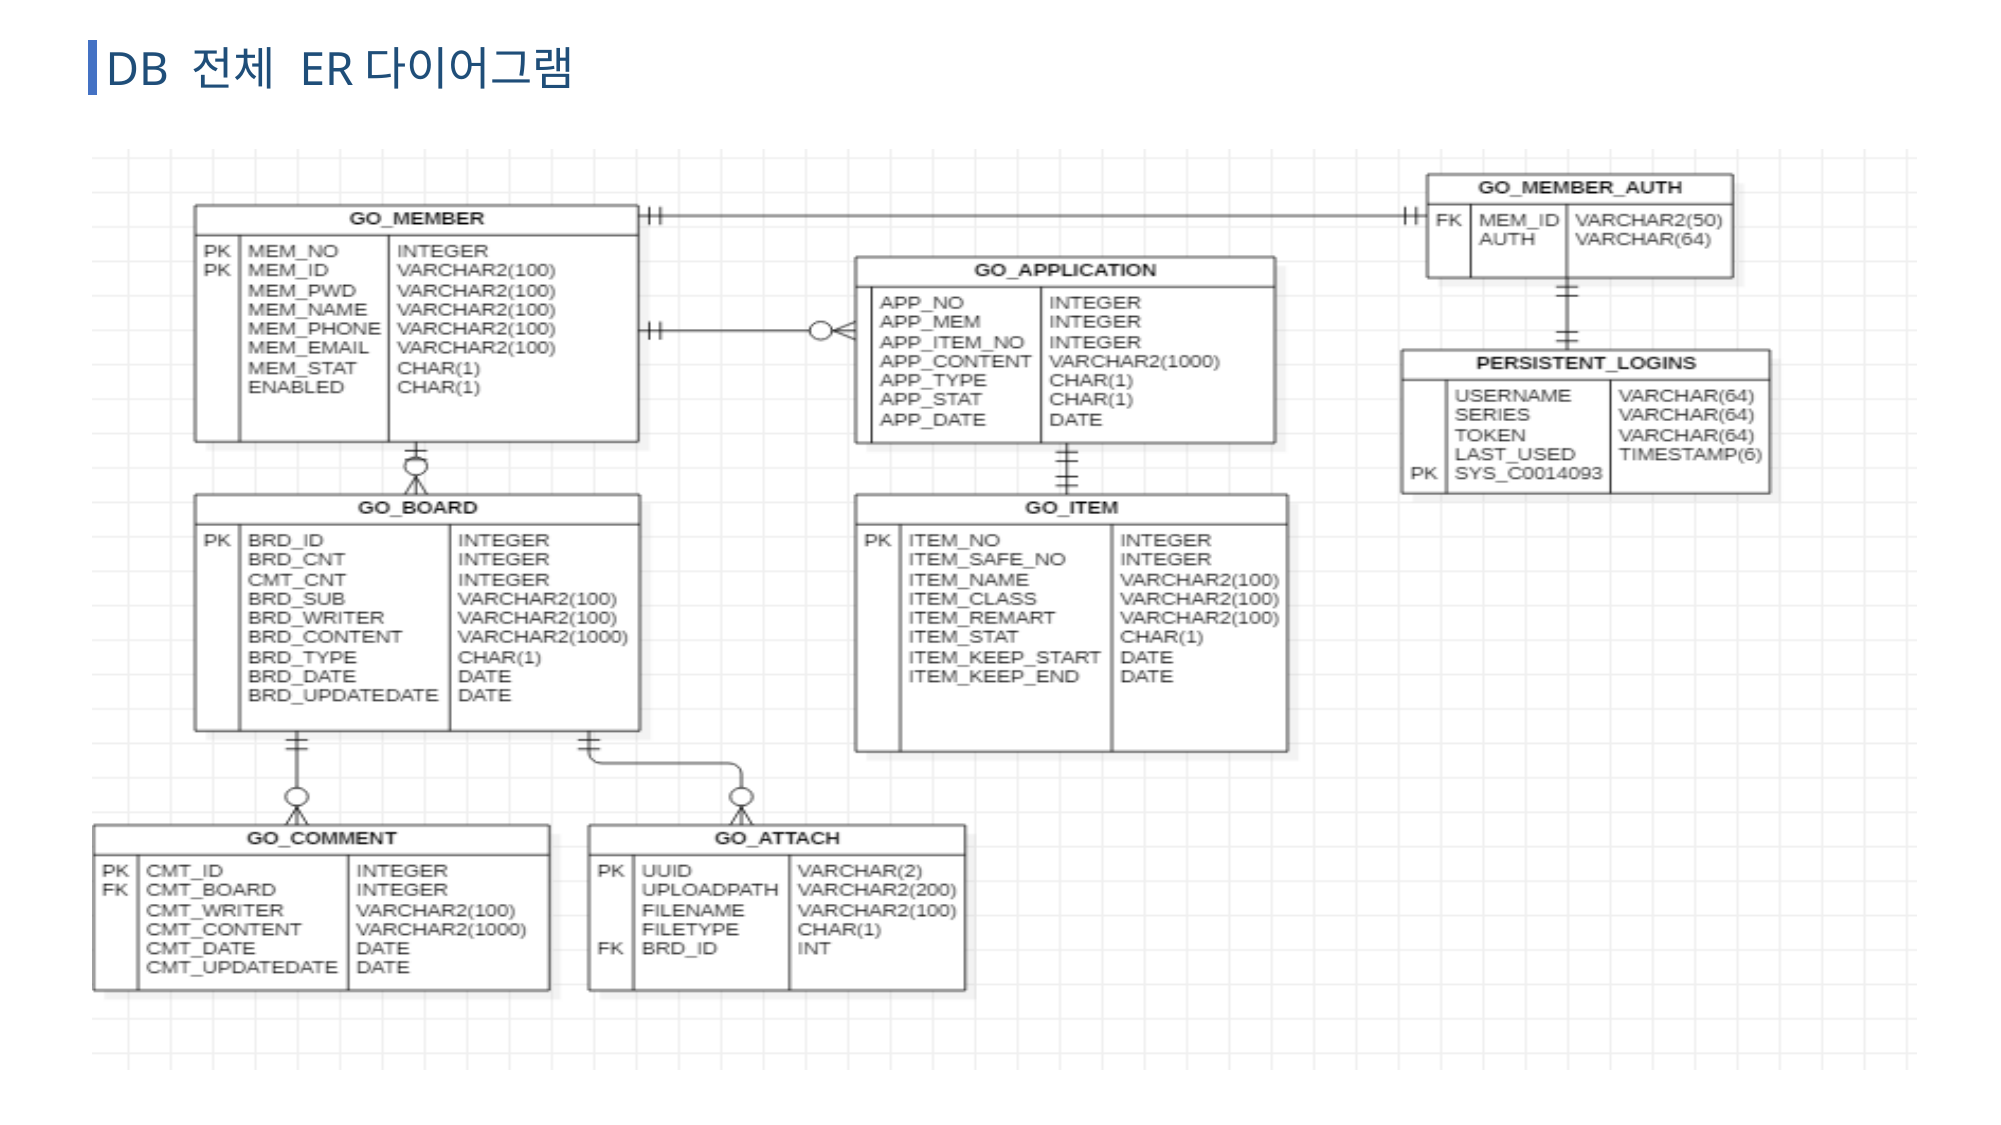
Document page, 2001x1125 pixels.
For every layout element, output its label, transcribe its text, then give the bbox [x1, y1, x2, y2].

picture [92, 149, 1917, 1070]
text_box DB 전체 ER다이어그램 [90, 32, 630, 102]
